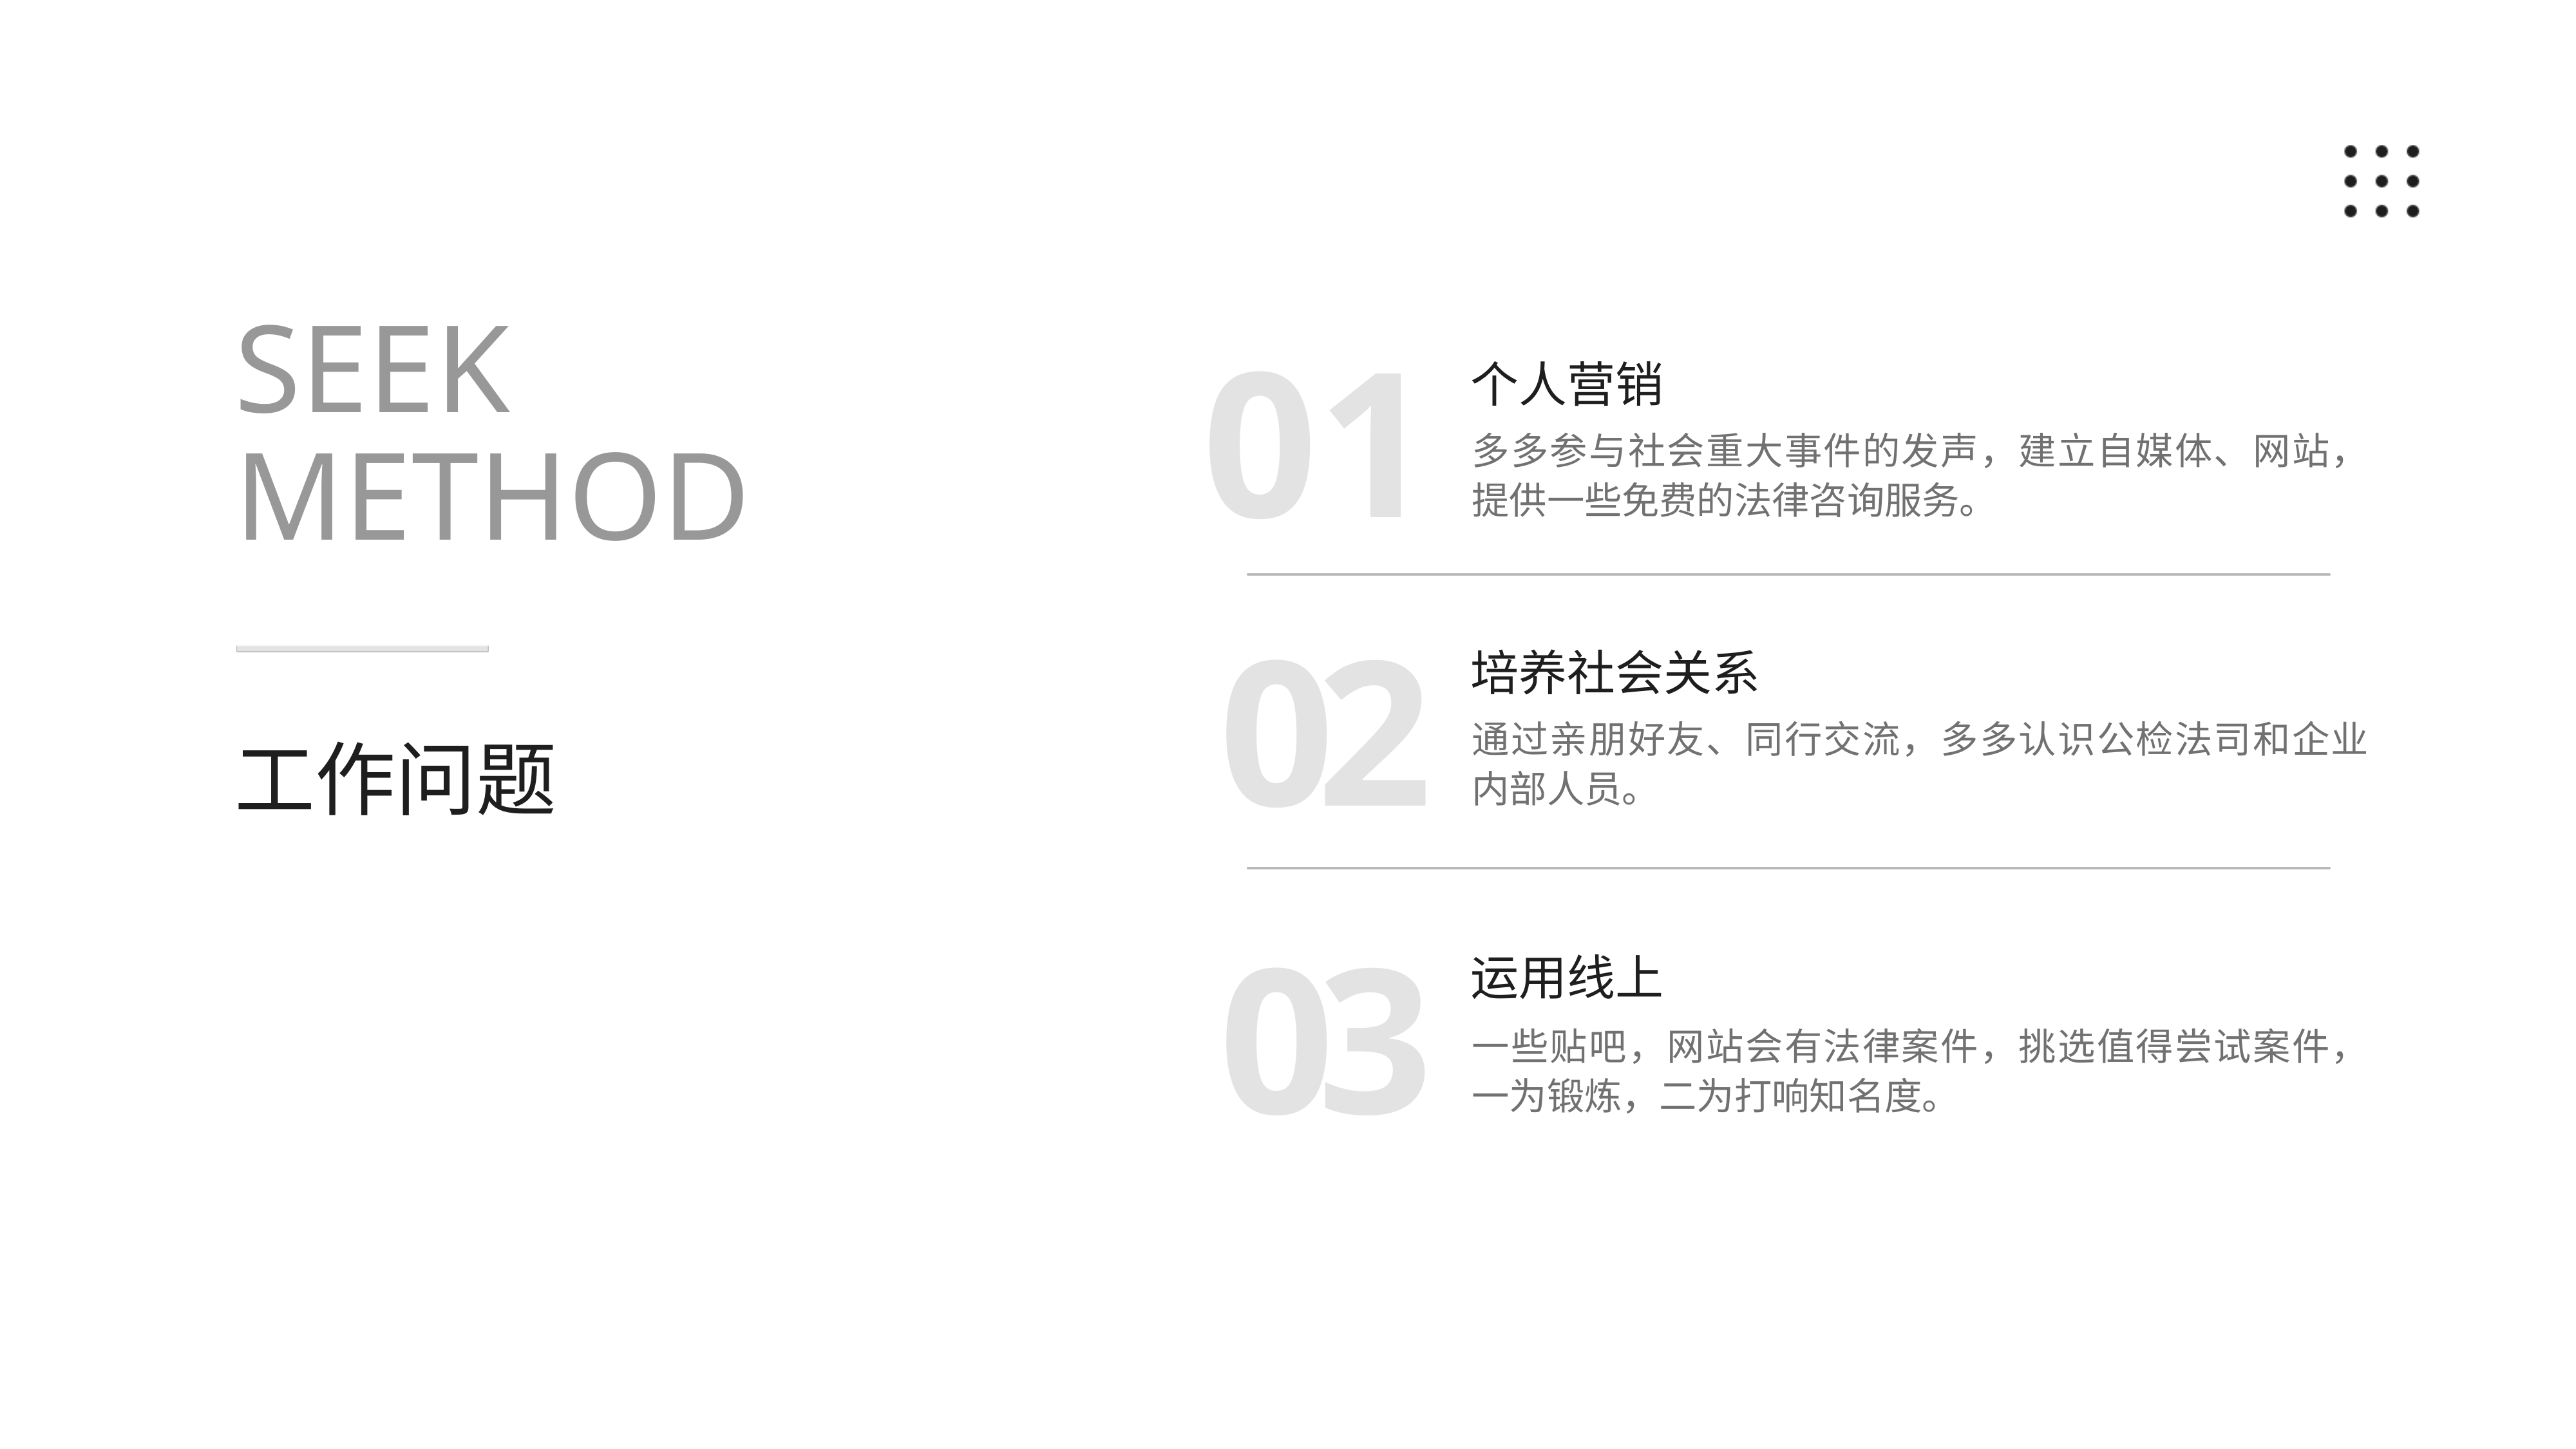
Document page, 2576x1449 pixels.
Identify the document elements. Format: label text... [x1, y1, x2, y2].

text_box 02 [1109, 600, 1443, 845]
picture [1245, 866, 2334, 873]
text_box 工作问题 [225, 701, 760, 821]
text_box 03 [1131, 907, 1443, 1152]
text_box 运用线上 [1461, 929, 1935, 1001]
text_box 培养社会关系 [1461, 624, 1969, 696]
picture [2342, 144, 2421, 220]
picture [236, 643, 491, 654]
text_box 多多参与社会重大事件的发声，建立自媒体、网站，提供一些免费的法律咨询服务。 [1462, 417, 2379, 518]
text_box 01 [1128, 312, 1443, 556]
picture [1245, 571, 2334, 578]
text_box SEEK METHOD [225, 306, 1005, 580]
text_box 一些贴吧，网站会有法律案件，挑选值得尝试案件，一为锻炼，二为打响知名度。 [1462, 1013, 2379, 1113]
text_box 个人营销 [1461, 336, 1969, 408]
text_box 通过亲朋好友、同行交流，多多认识公检法司和企业内部人员。 [1462, 706, 2379, 806]
